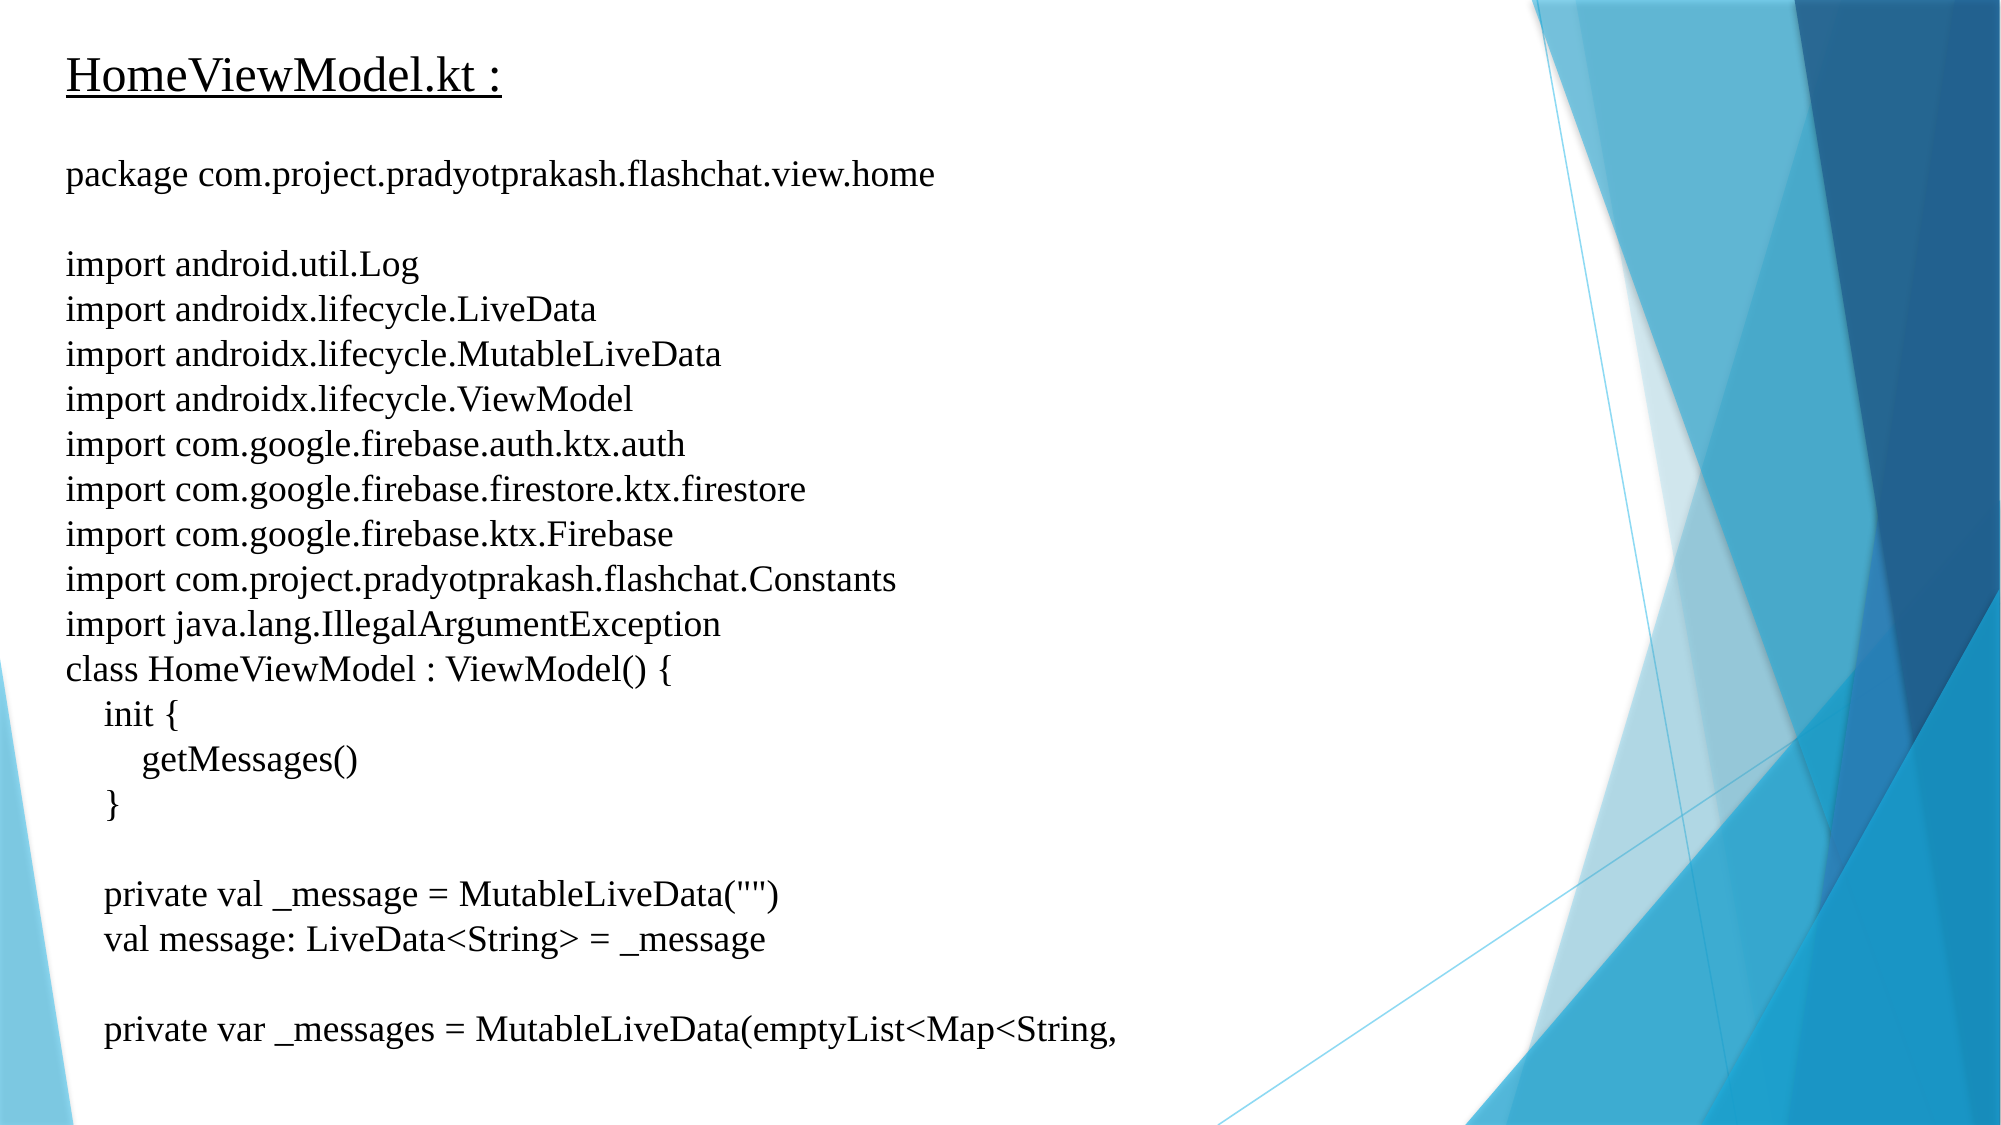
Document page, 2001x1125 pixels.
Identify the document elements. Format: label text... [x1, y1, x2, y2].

text_box HomeViewModel.kt : [50, 34, 532, 110]
text_box package com.project.pradyotprakash.flashchat.view.home import android.util.Log import androidx.lifecycle.LiveData import androidx.lifecycle.MutableLiveData import androidx.lifecycle.ViewModel import com.google.firebase.auth.ktx.auth import com.google.firebase.firestore.ktx.firestore import com.google.firebase.ktx.Firebase import com.project.pradyotprakash.flashchat.Constants import java.lang.IllegalArgumentException class HomeViewModel : ViewModel() { init { getMessages() } private val _message = MutableLiveData("") val message: LiveData<String> = _message private var _messages = MutableLiveData(emptyList<Map<String, [50, 141, 1610, 1125]
